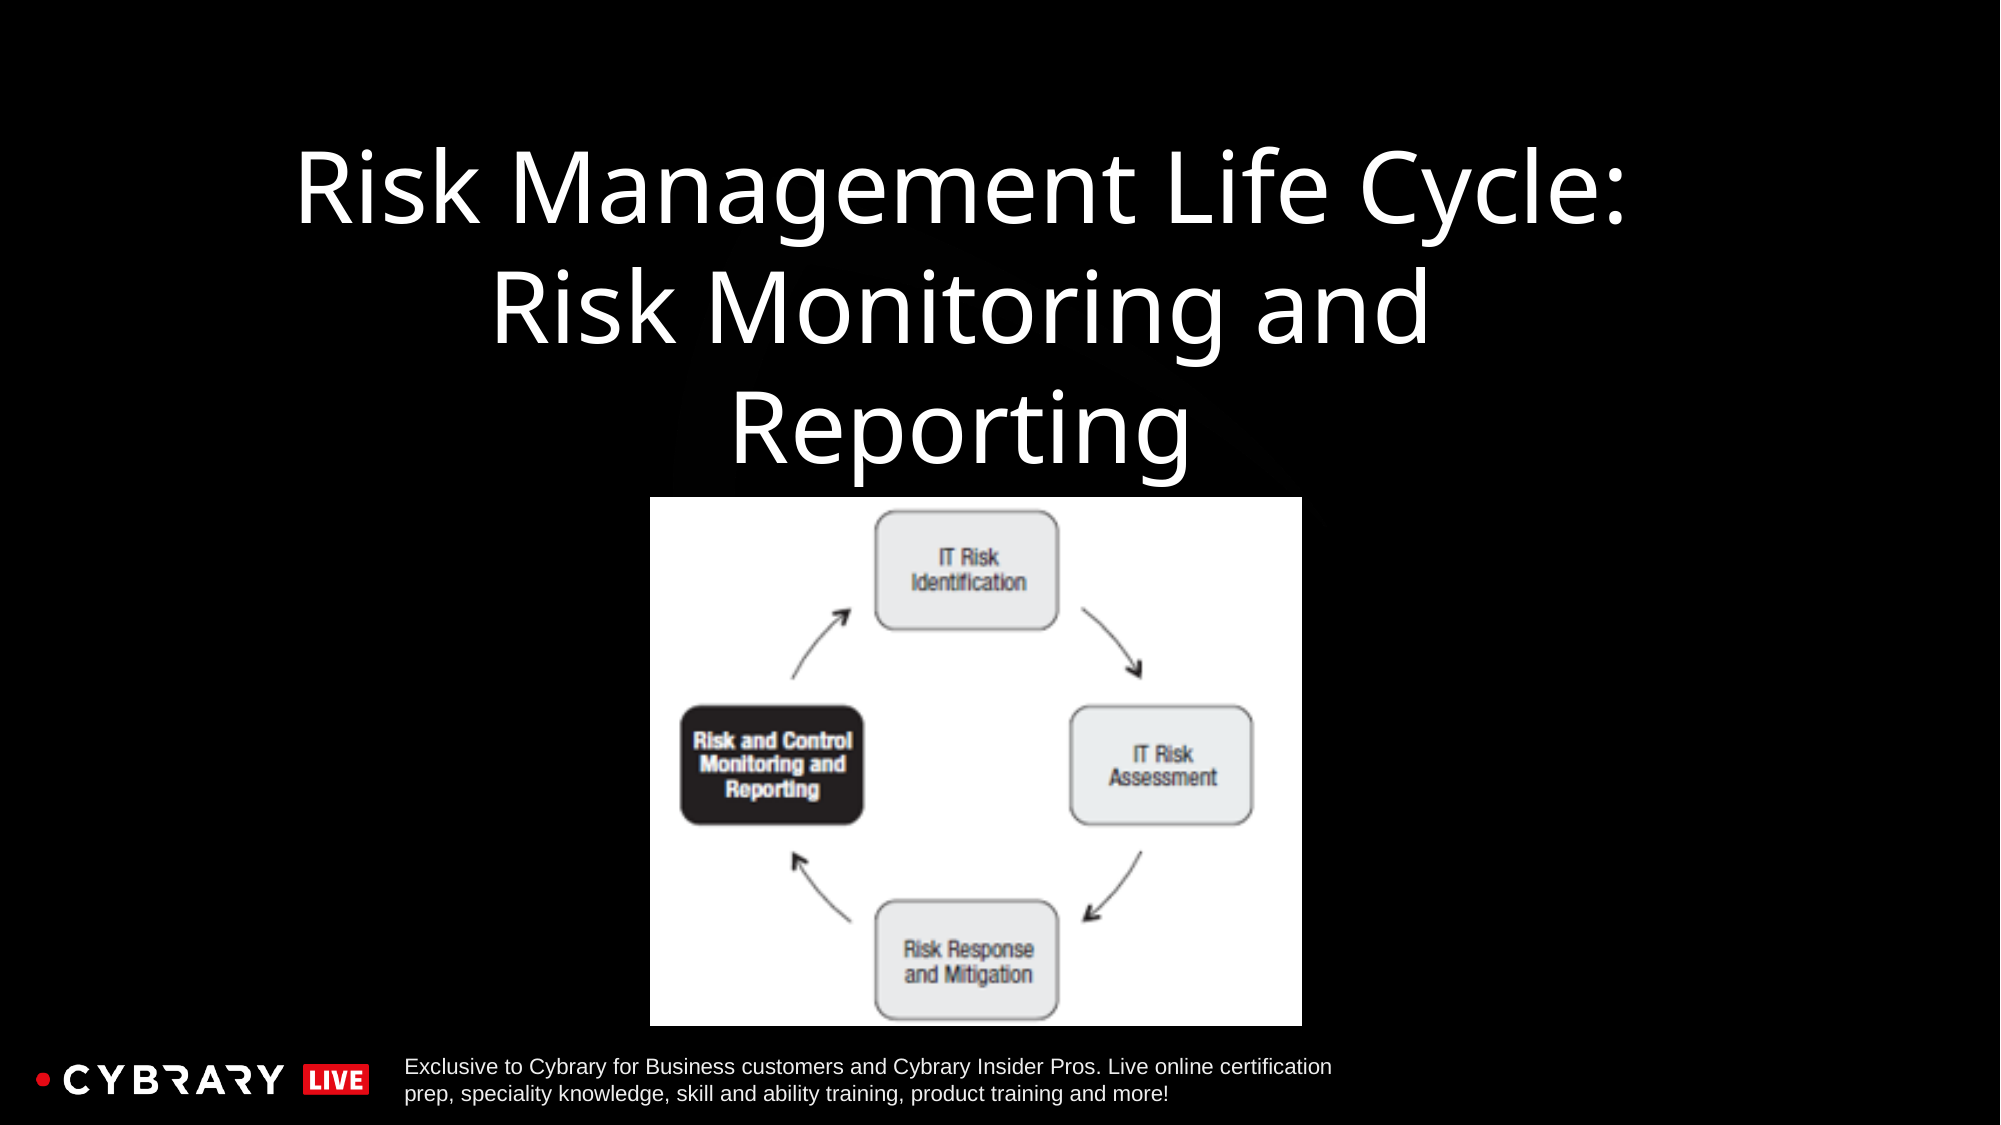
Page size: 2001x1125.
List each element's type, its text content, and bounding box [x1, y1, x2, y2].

picture [650, 497, 1327, 1026]
title Risk Management Life Cycle: Risk Monitoring and Reporting [226, 63, 1697, 544]
picture [36, 1064, 369, 1095]
